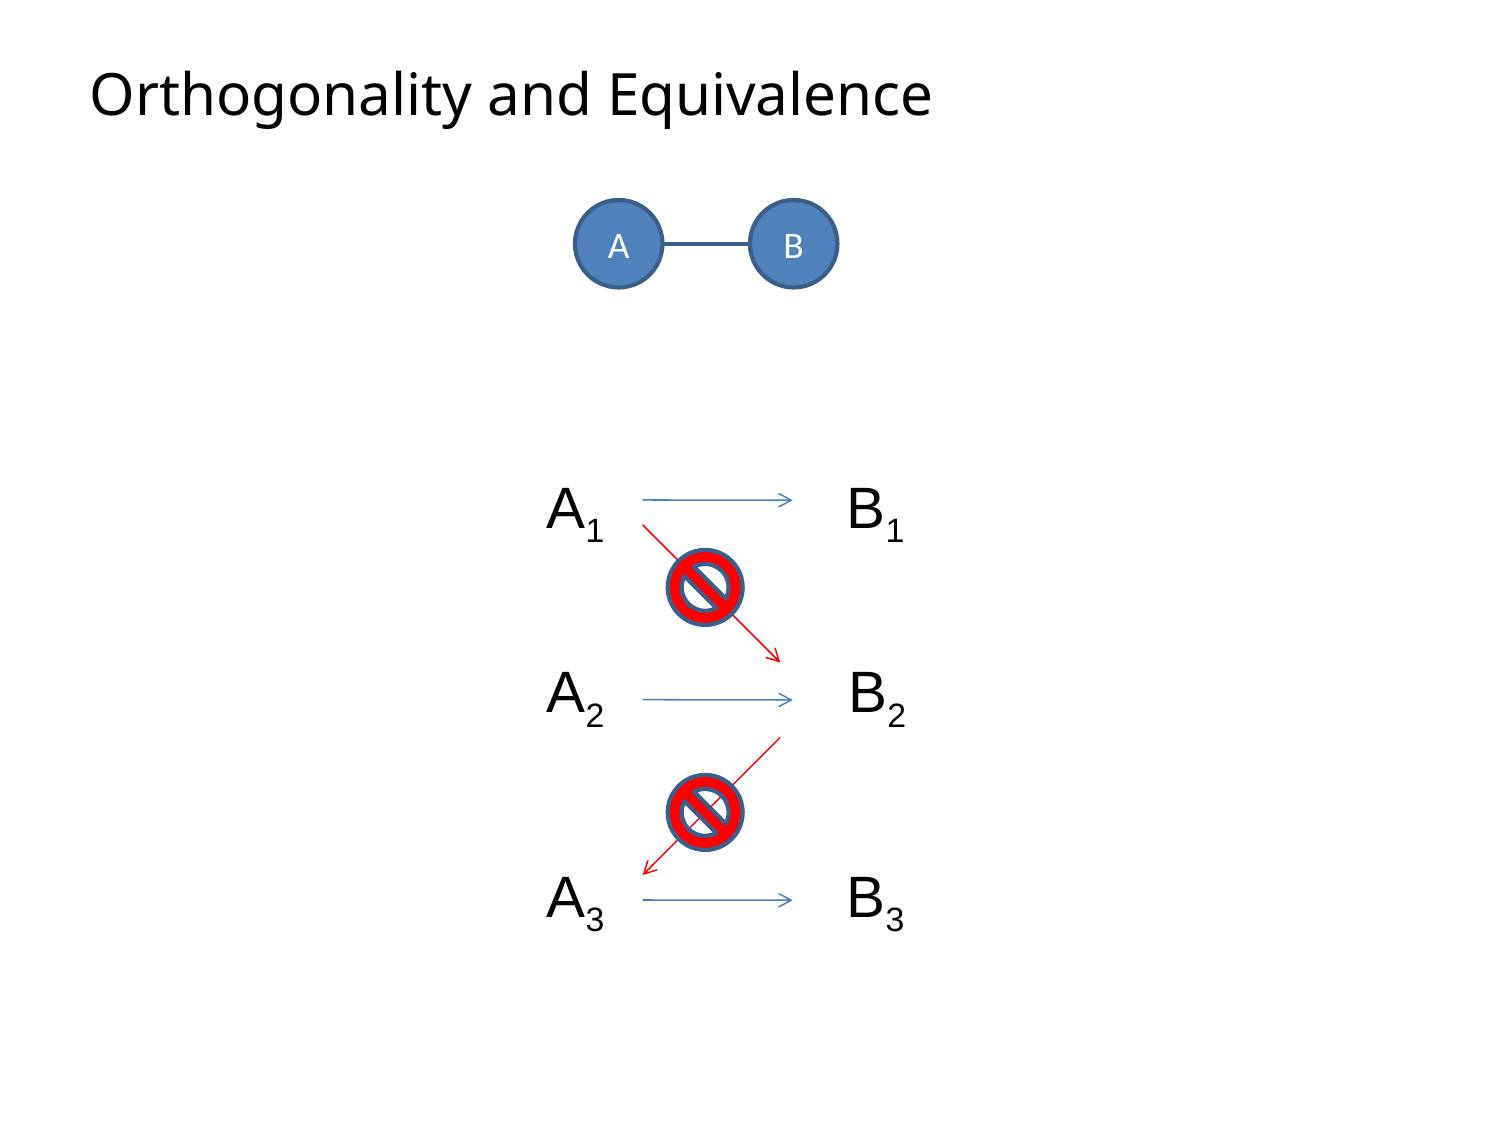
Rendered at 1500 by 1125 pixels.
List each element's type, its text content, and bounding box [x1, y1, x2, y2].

text_box B3 [832, 851, 920, 946]
text_box A [572, 197, 665, 290]
text_box B1 [832, 462, 920, 557]
text_box Orthogonality and Equivalence [75, 50, 1225, 135]
text_box A2 [532, 646, 620, 742]
text_box B2 [833, 646, 922, 742]
text_box B [747, 197, 840, 290]
text_box A3 [532, 851, 620, 946]
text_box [642, 524, 781, 663]
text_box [642, 737, 781, 876]
text_box A1 [532, 462, 620, 557]
